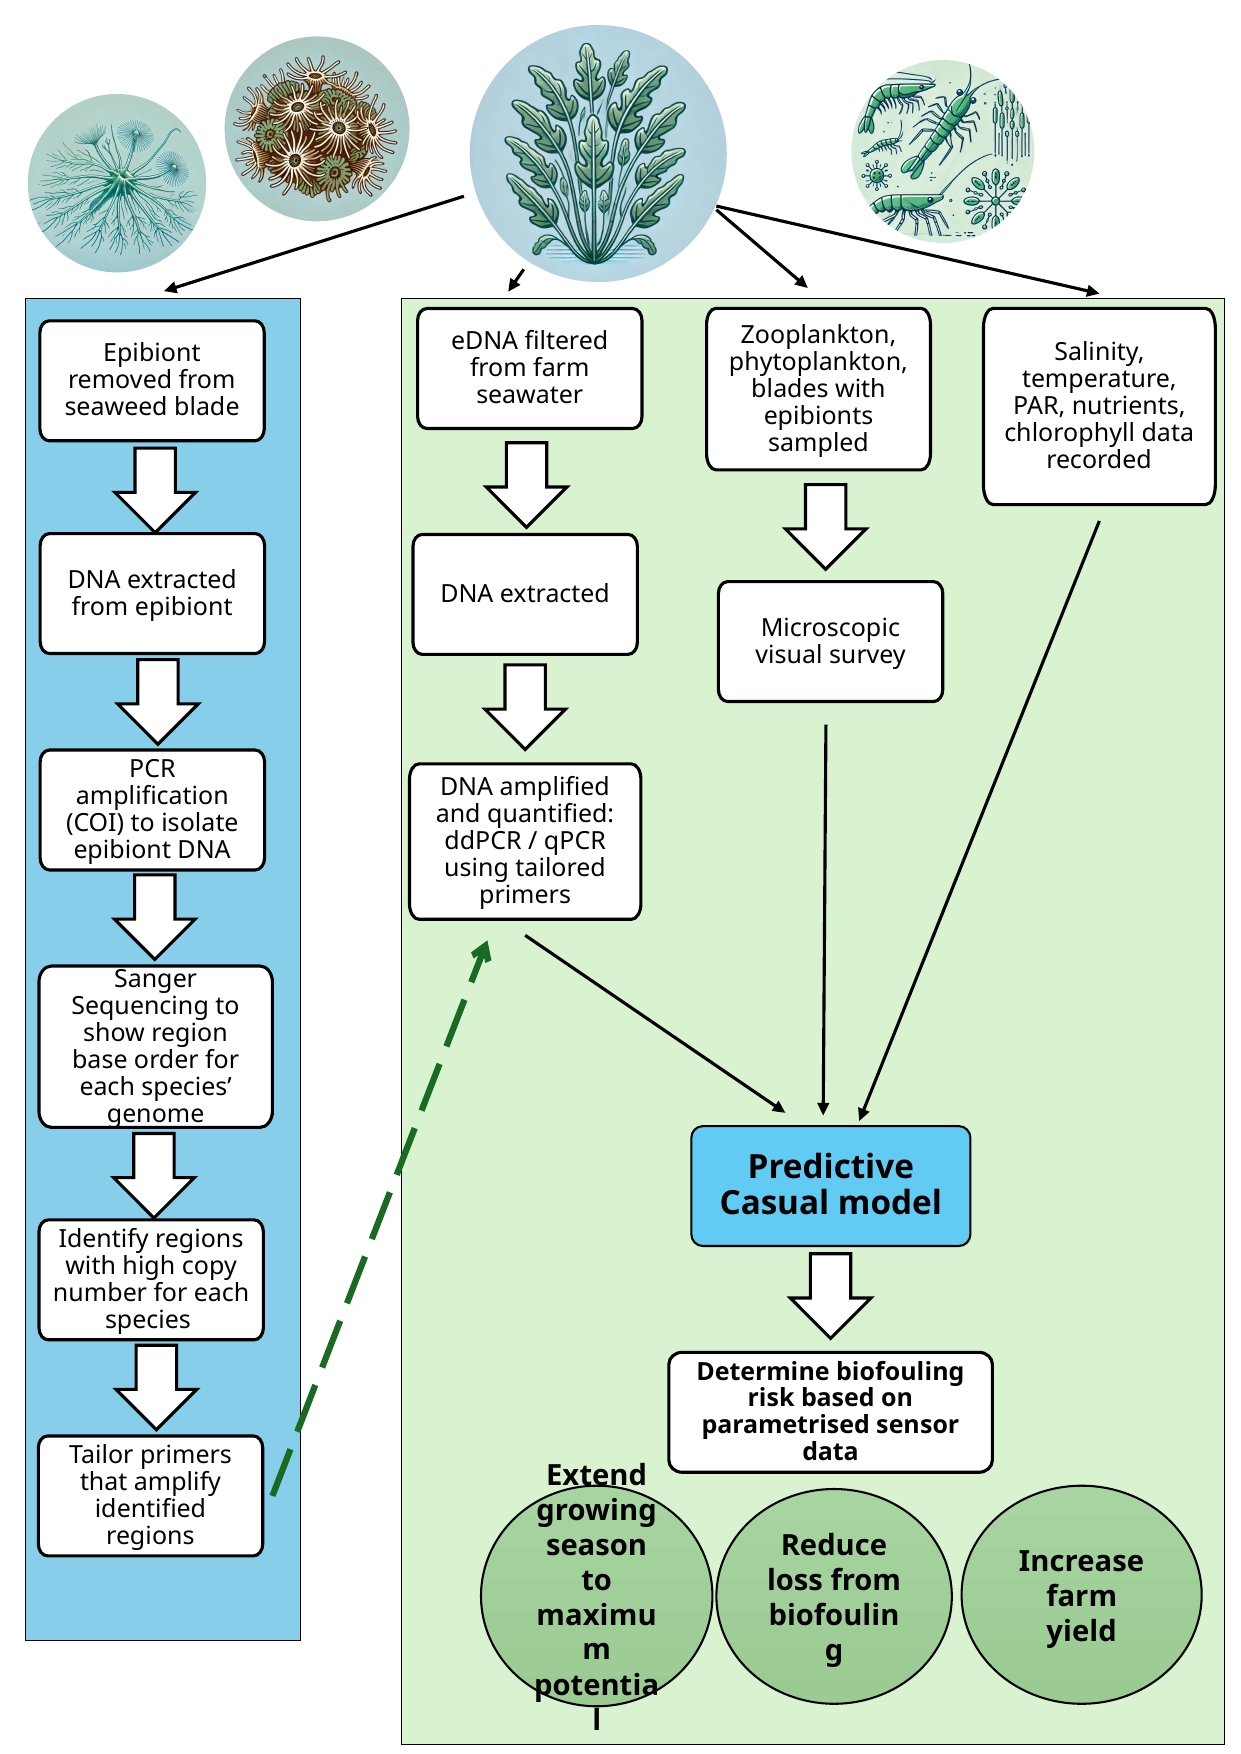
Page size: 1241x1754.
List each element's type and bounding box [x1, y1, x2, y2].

text_box [24, 24, 1226, 1745]
